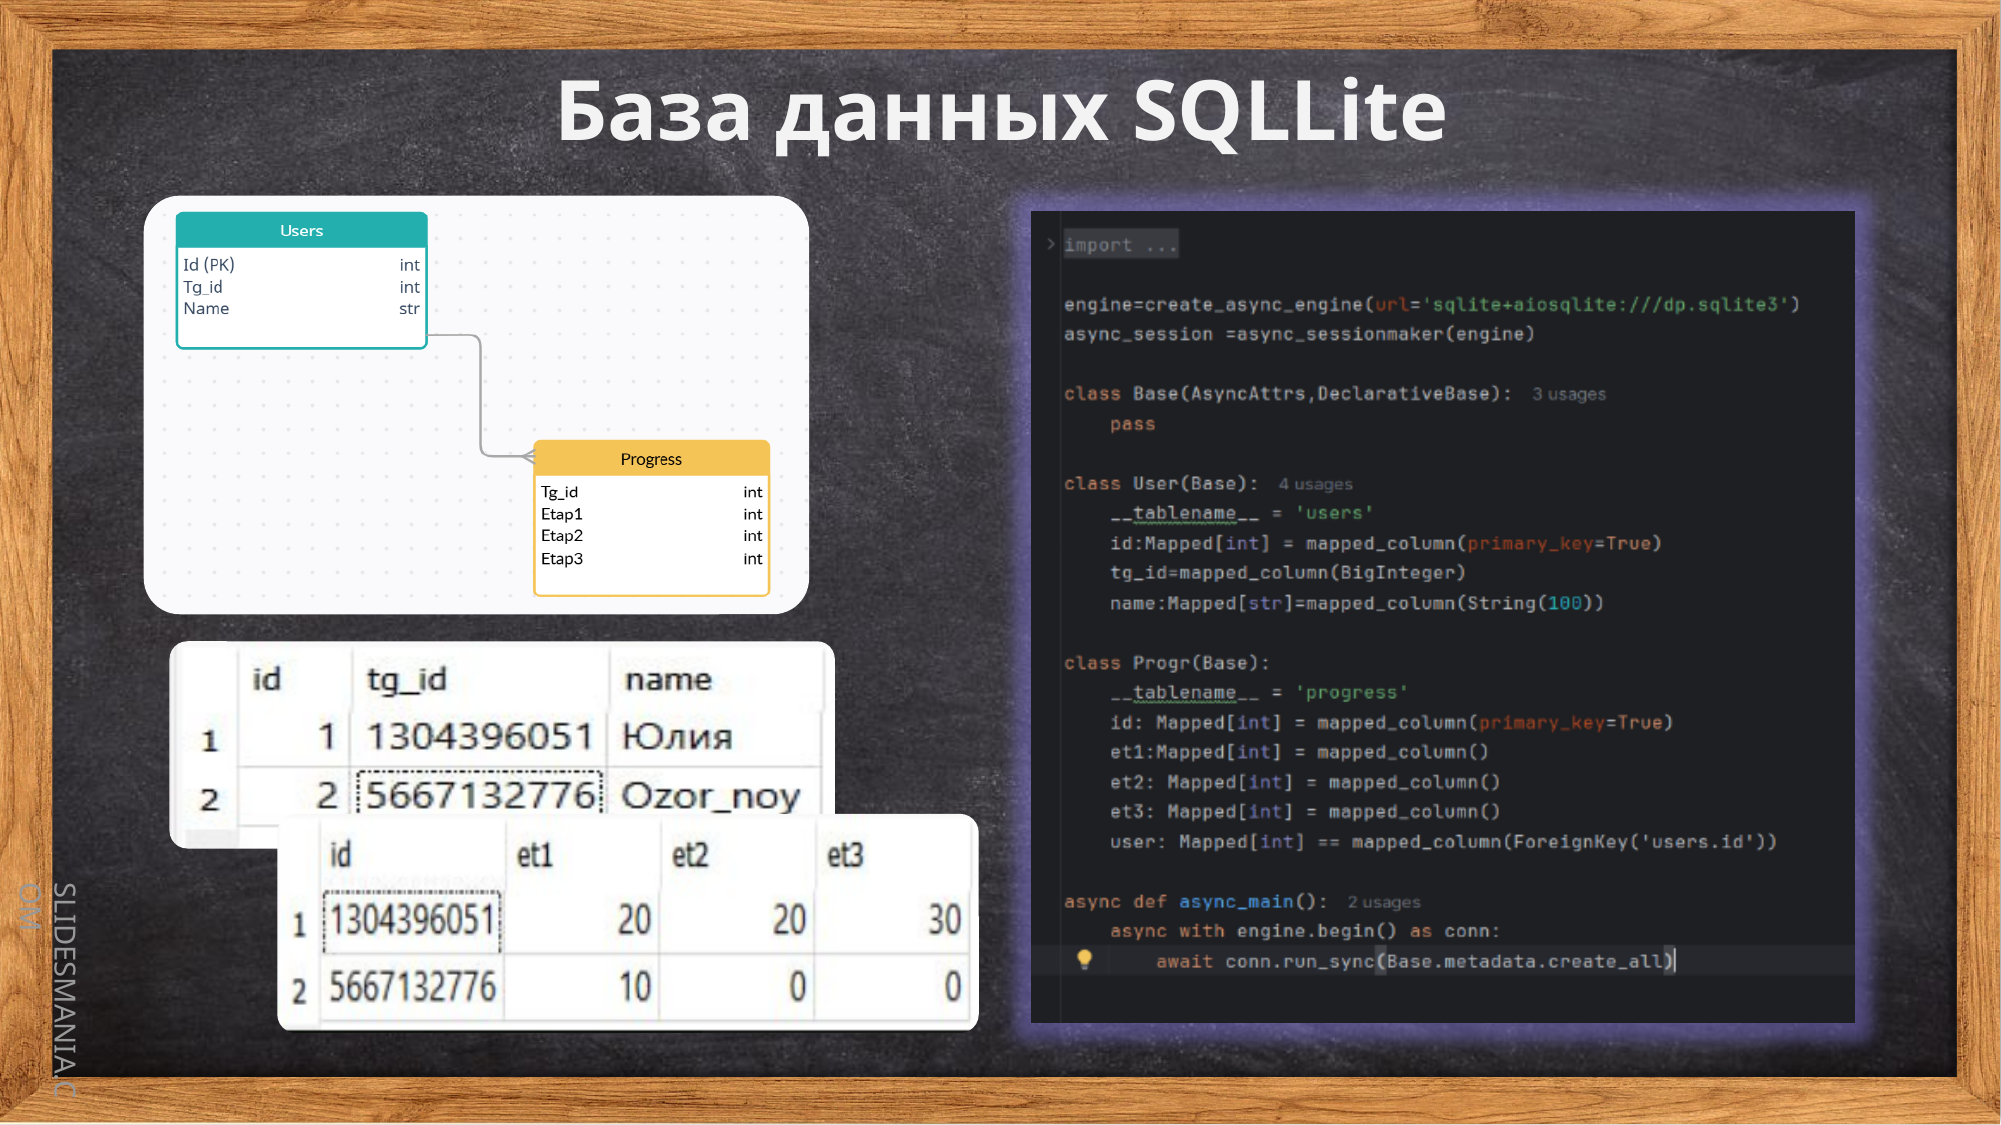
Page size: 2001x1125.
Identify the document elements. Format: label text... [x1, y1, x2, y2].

picture [0, 0, 2001, 1125]
list . [1017, 197, 1869, 1038]
title База данных SQLLite [52, 36, 1952, 196]
